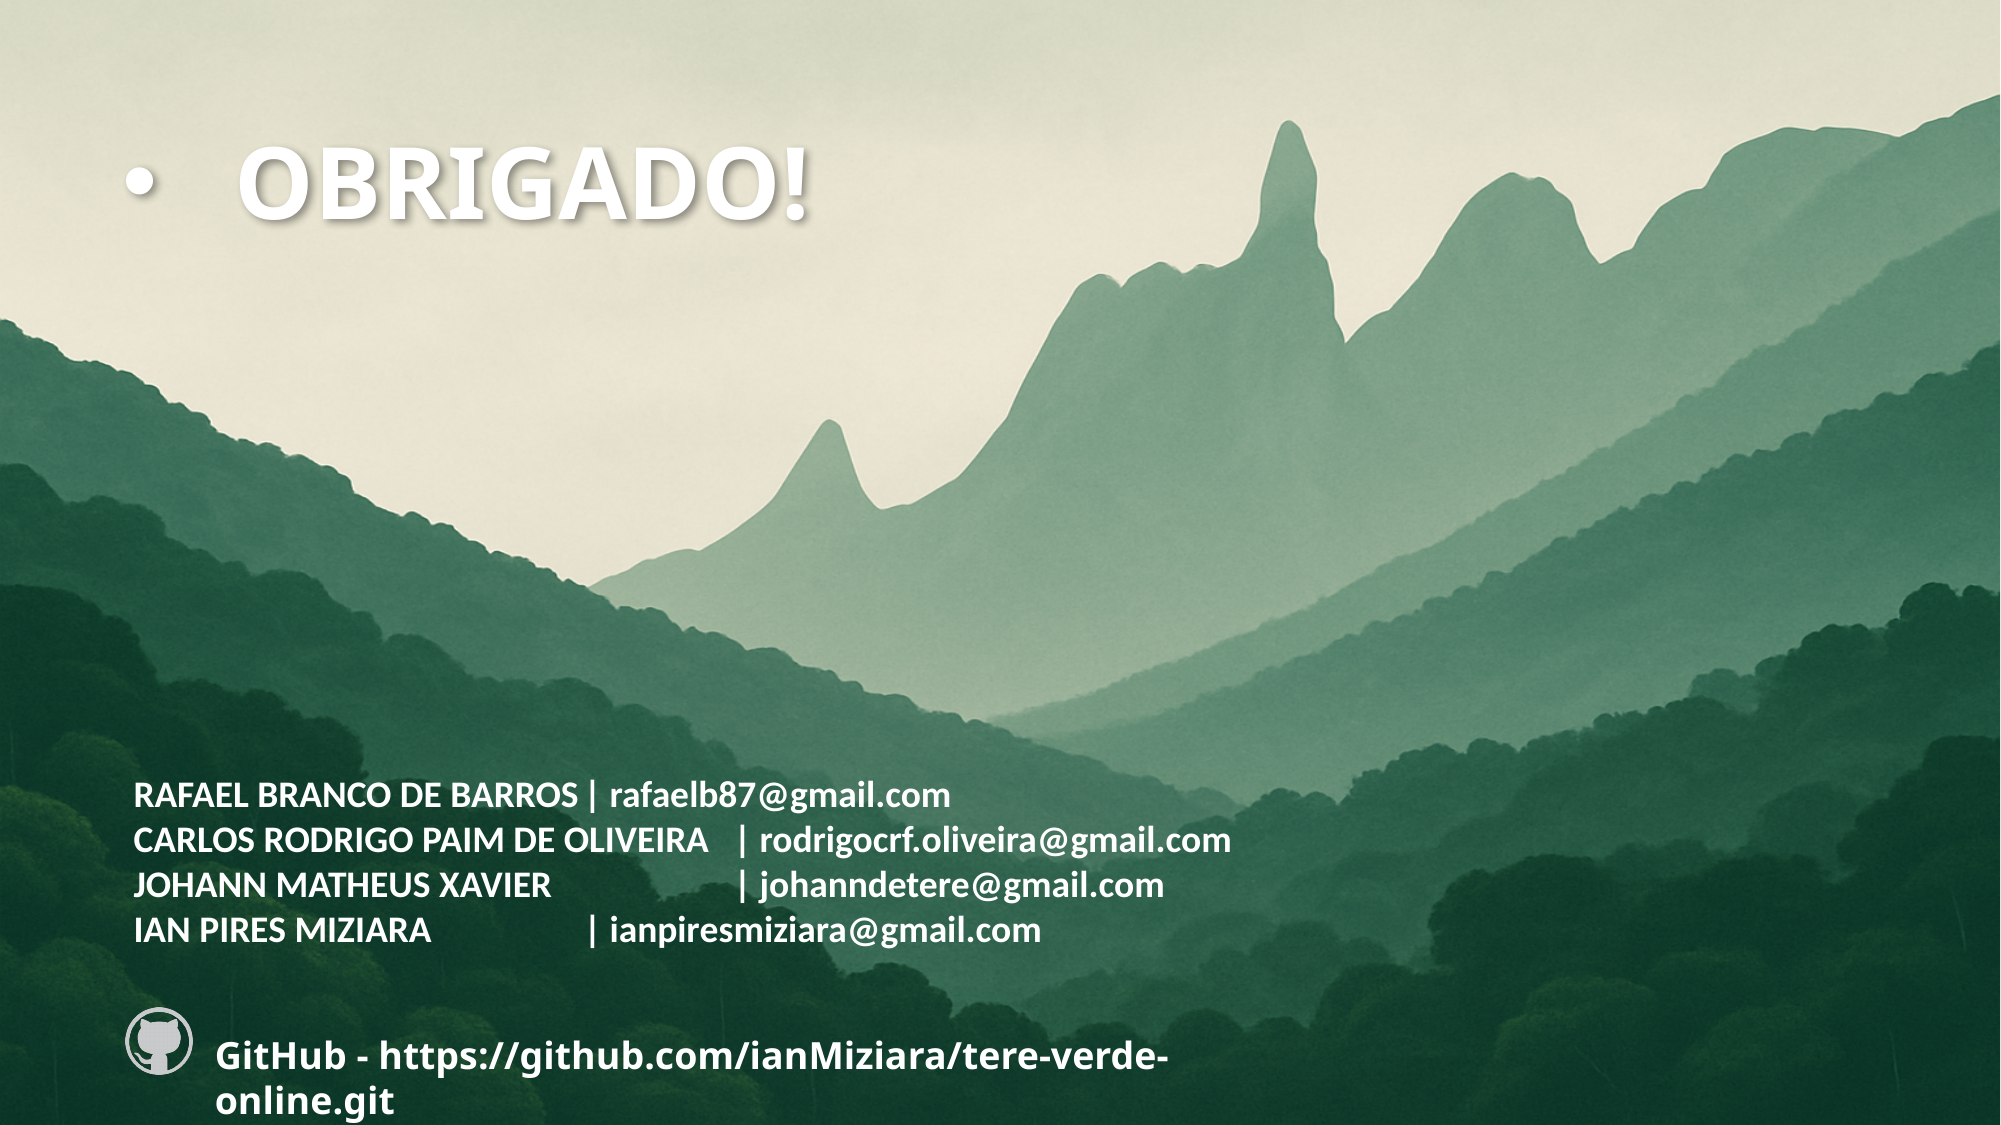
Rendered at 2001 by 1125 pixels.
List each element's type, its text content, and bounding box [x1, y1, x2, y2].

text_box GitHub - https://github.com/ianMiziara/tere-verde-online.git [200, 1024, 1300, 1125]
text_box OBRIGADO! [107, 112, 826, 248]
picture [0, 0, 2001, 1125]
text_box RAFAEL BRANCO DE BARROS | rafaelb87@gmail.com CARLOS RODRIGO PAIM DE OLIVEIRA | rodrigocrf.oliveira@gmail.com JOHANN MATHEUS XAVIER | johanndetere@gmail.com IAN PIRES MIZIARA | ianpiresmiziara@gmail.com [99, 762, 1363, 958]
